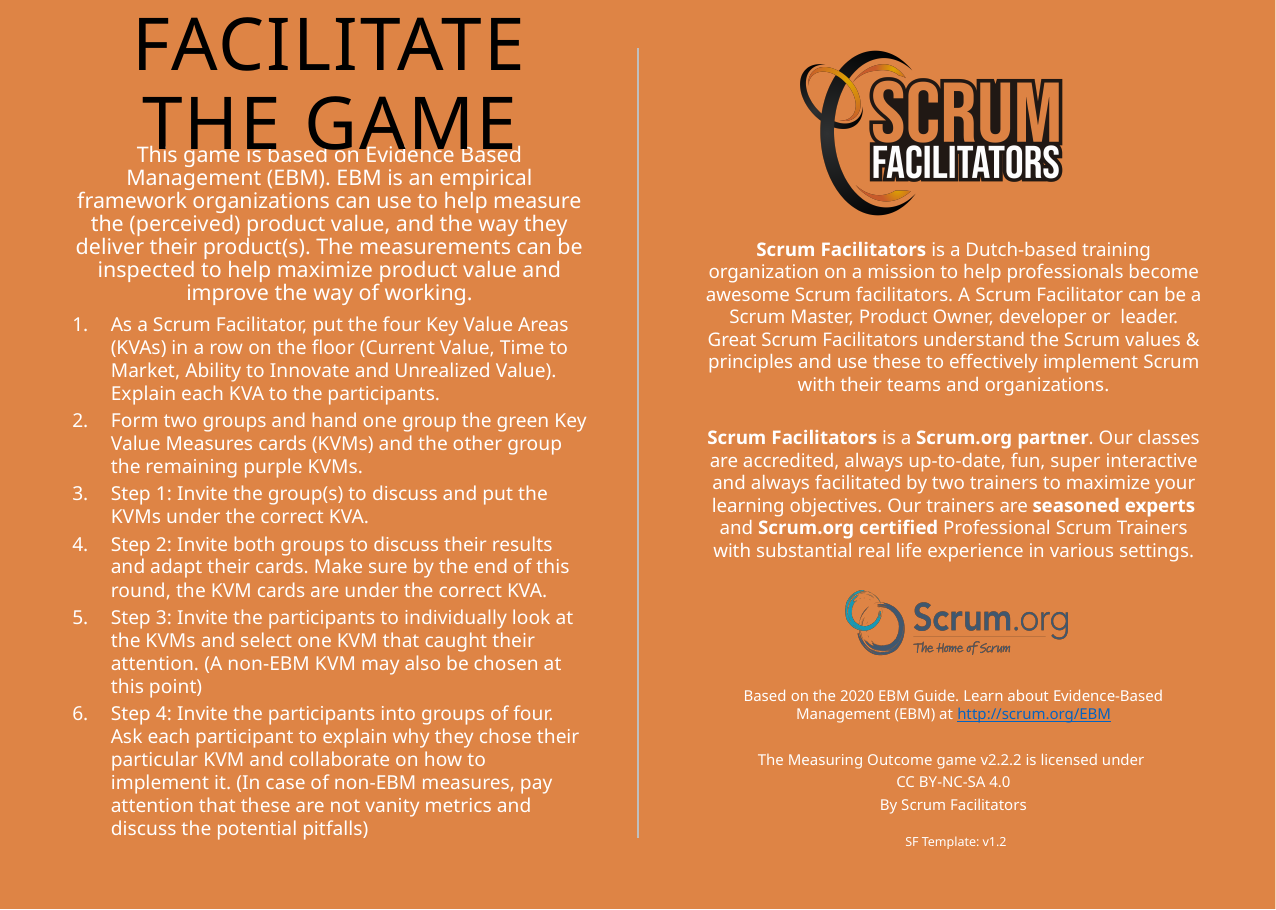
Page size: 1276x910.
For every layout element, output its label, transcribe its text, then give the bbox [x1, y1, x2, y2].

list Scrum Facilitators is a Dutch-based training organization on a mission to help professionals become awesome Scrum facilitators. A Scrum Facilitator can be a Scrum Master, Product Owner, developer or leader. Great Scrum Facilitators understand the Scrum values & principles and use these to effectively implement Scrum with their teams and organizations. Scrum Facilitators is a Scrum.org partner. Our classes are accredited, always up-to-date, fun, super interactive and always facilitated by two trainers to maximize your learning objectives. Our trainers are seasoned experts and Scrum.org certified Professional Scrum Trainers with substantial real life experience in various settings. [688, 230, 1219, 583]
list This game is based on Evidence Based Management (EBM). EBM is an empirical framework organizations can use to help measure the (perceived) product value, and the way they deliver their product(s). The measurements can be inspected to help maximize product value and improve the way of working. [57, 136, 603, 305]
list Based on the 2020 EBM Guide. Learn about Evidence-Based Management (EBM) at http://scrum.org/EBM The Measuring Outcome game v2.2.2 is licensed under CC BY-NC-SA 4.0 By Scrum Facilitators [688, 662, 1219, 821]
title FACILITATE THE GAME [57, 48, 603, 124]
picture [770, 48, 1143, 225]
picture [840, 583, 1073, 662]
list As a Scrum Facilitator, put the four Key Value Areas (KVAs) in a row on the floor (Current Value, Time to Market, Ability to Innovate and Unrealized Value). Explain each KVA to the participants. Form two groups and hand one group the green Key Value Measures cards (KVMs) and the other group the remaining purple KVMs. Step 1: Invite the group(s) to discuss and put the KVMs under the correct KVA. Step 2: Invite both groups to discuss their results and adapt their cards. Make sure by the end of this round, the KVM cards are under the correct KVA. Step 3: Invite the participants to individually look at the KVMs and select one KVM that caught their attention. (A non-EBM KVM may also be chosen at this point) Step 4: Invite the participants into groups of four. Ask each participant to explain why they chose their particular KVM and collaborate on how to implement it. (In case of non-EBM measures, pay attention that these are not vanity metrics and discuss the potential pitfalls) [57, 305, 603, 857]
